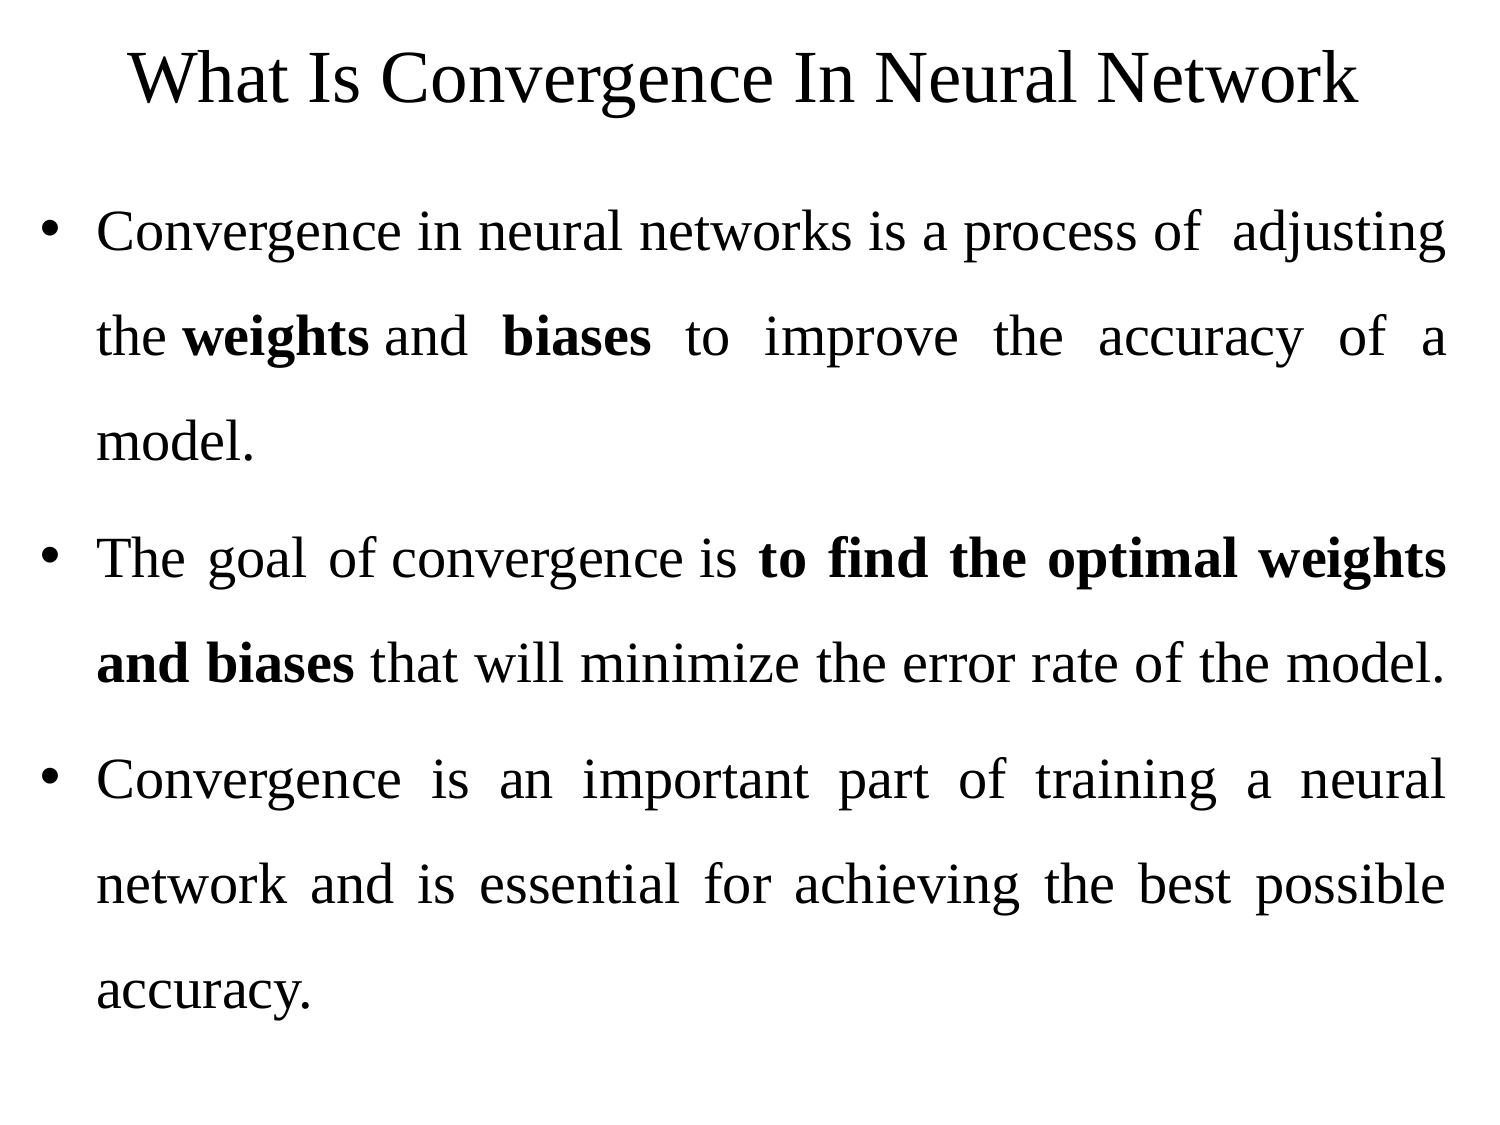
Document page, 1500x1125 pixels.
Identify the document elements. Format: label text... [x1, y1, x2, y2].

list Convergence in neural networks is a process of adjusting the weights and biases to improve the accuracy of a model. The goal of convergence is to find the optimal weights and biases that will minimize the error rate of the model. Convergence is an important part of training a neural network and is essential for achieving the best possible accuracy. [24, 149, 1463, 1088]
title What Is Convergence In Neural Network [37, 7, 1450, 138]
